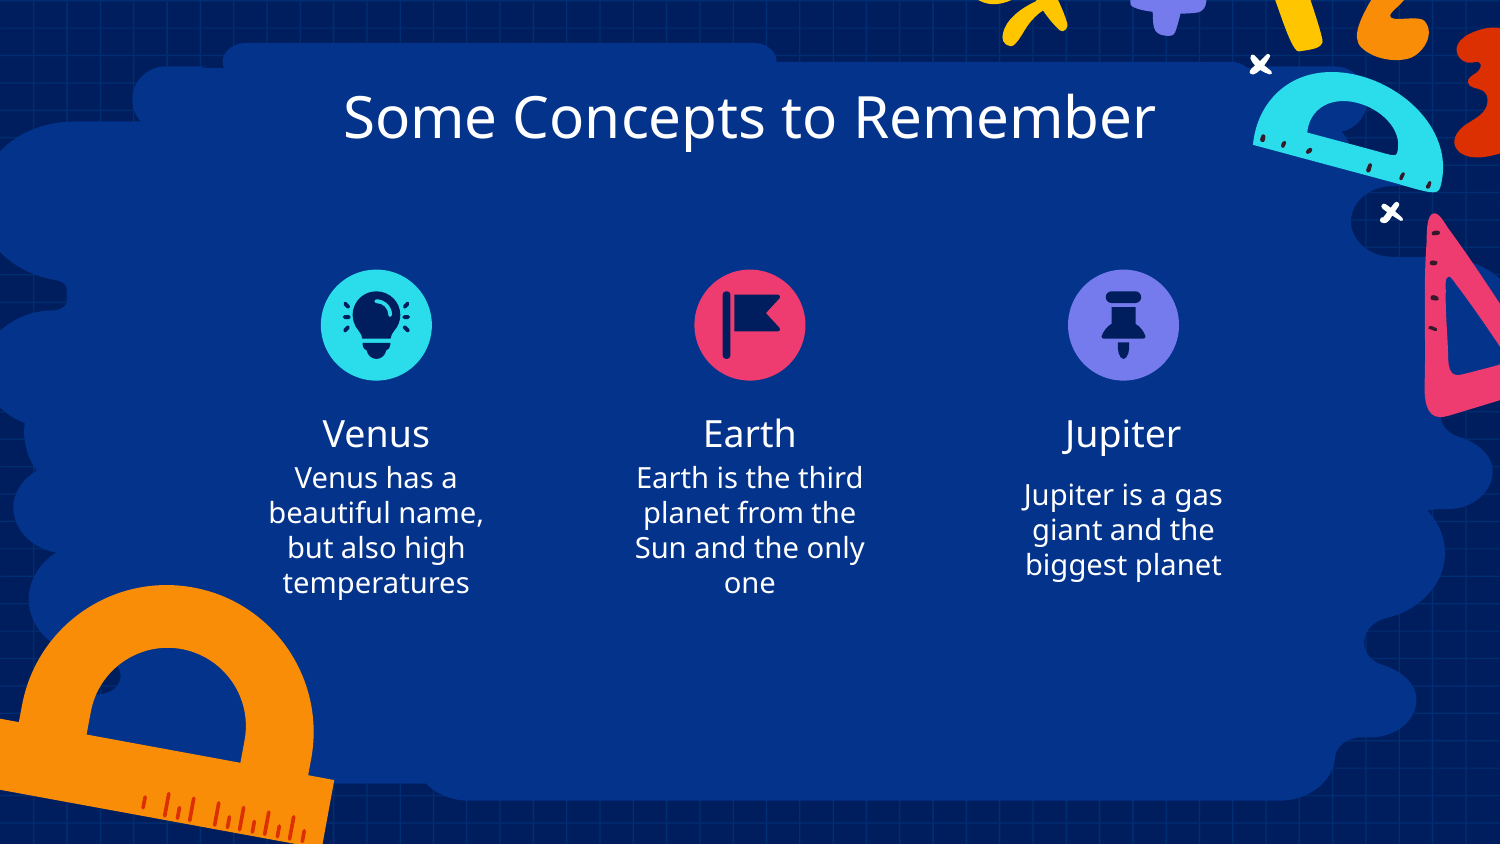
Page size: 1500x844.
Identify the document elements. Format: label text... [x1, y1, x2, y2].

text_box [1101, 291, 1146, 360]
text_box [342, 291, 411, 360]
text_box [320, 269, 432, 381]
subtitle Earth [630, 405, 870, 459]
title Some Concepts to Remember [116, 88, 1383, 142]
subtitle Venus [256, 405, 497, 459]
subtitle Earth is the third planet from the Sun and the only one [601, 484, 899, 574]
text_box [694, 269, 806, 381]
subtitle Jupiter is a gas giant and the biggest planet [975, 484, 1272, 574]
text_box [1068, 269, 1180, 381]
subtitle Venus has a beautiful name, but also high temperatures [228, 484, 525, 574]
subtitle Jupiter [1003, 405, 1244, 459]
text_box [722, 291, 782, 360]
